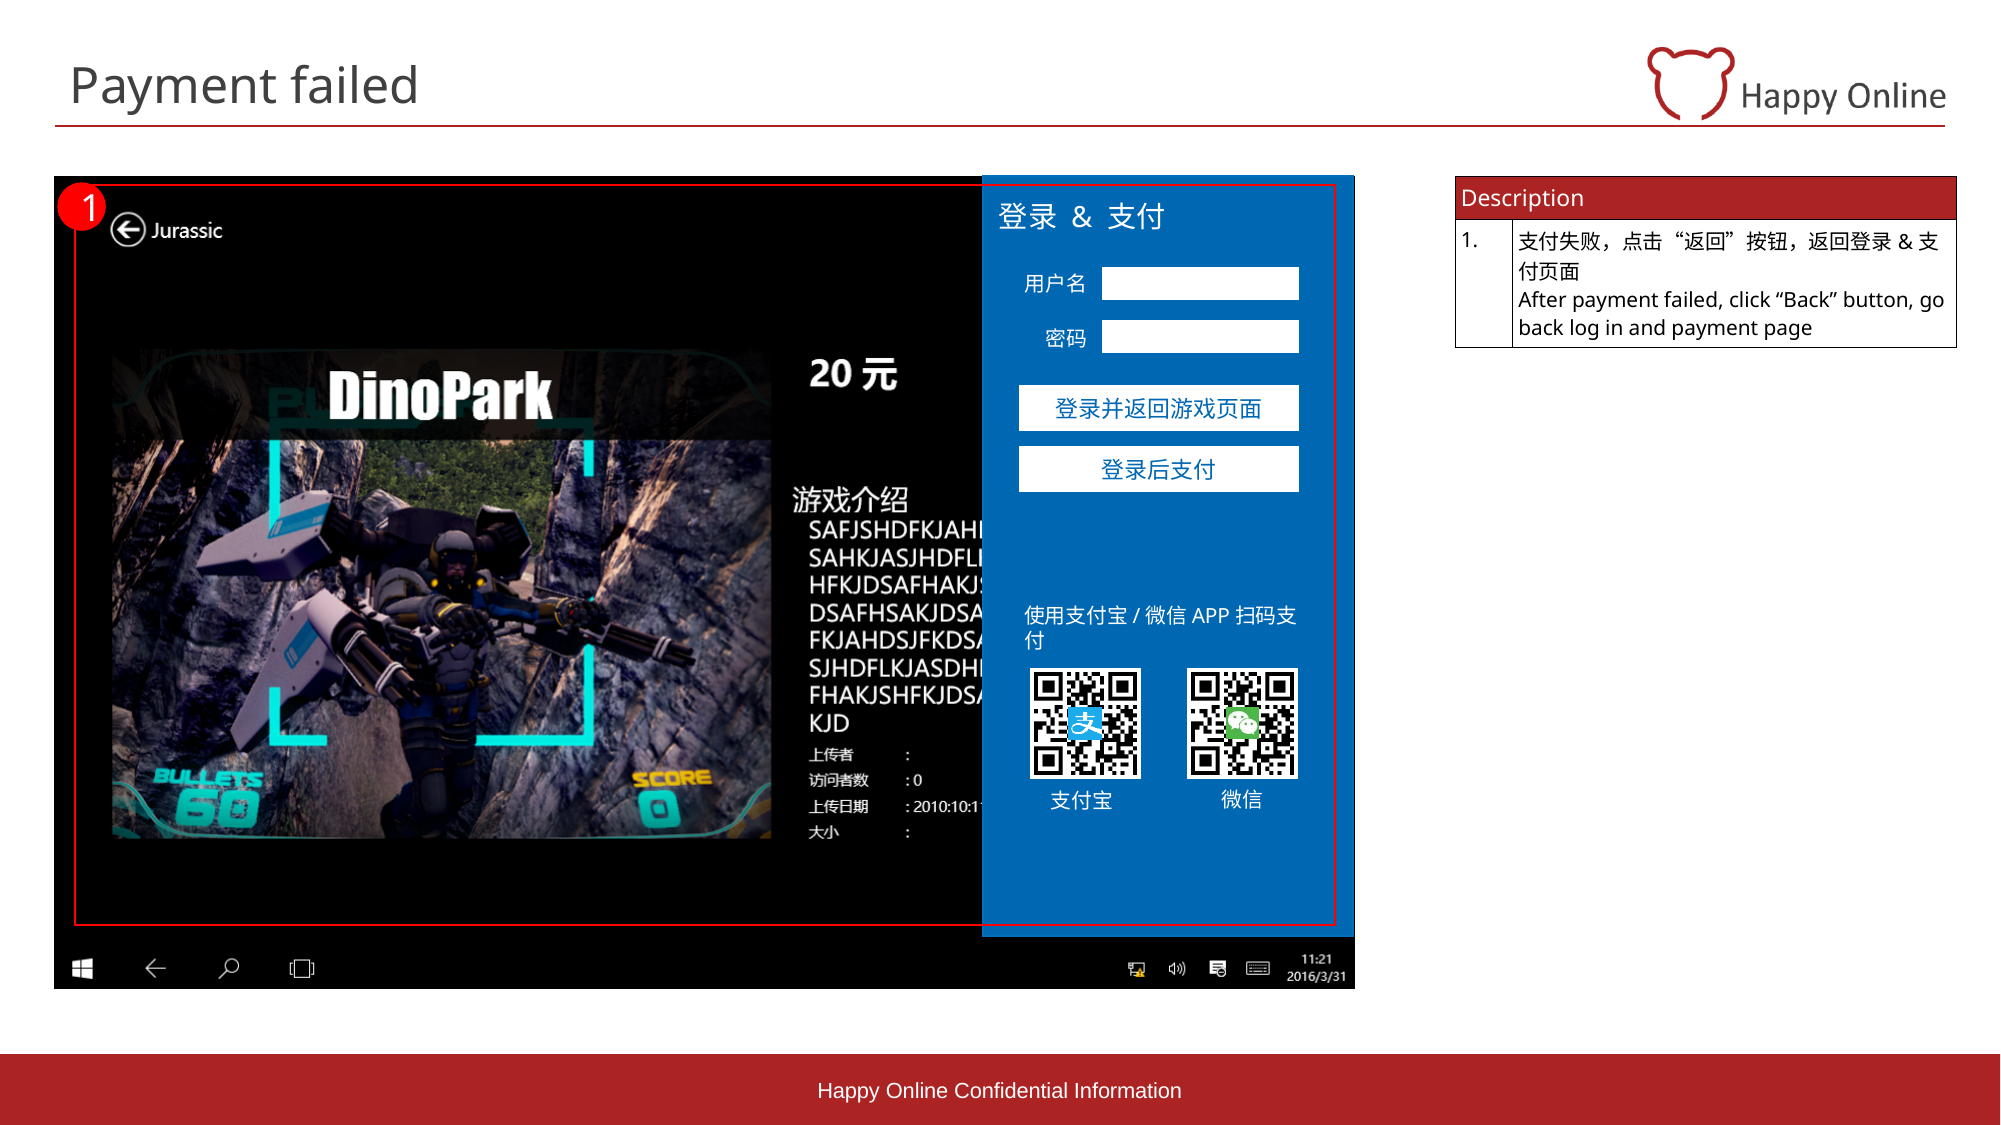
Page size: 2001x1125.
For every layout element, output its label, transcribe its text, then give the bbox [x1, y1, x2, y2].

title Payment failed [54, 43, 1646, 132]
picture [54, 176, 1355, 989]
table_header Description [1456, 177, 1956, 219]
table_cell 支付失败，点击“返回”按钮，返回登录&支付页面 After payment failed, click “Back” button, go back log in and payment page [1513, 220, 1956, 347]
picture [1646, 43, 1946, 123]
table_cell 1. [1456, 220, 1512, 347]
